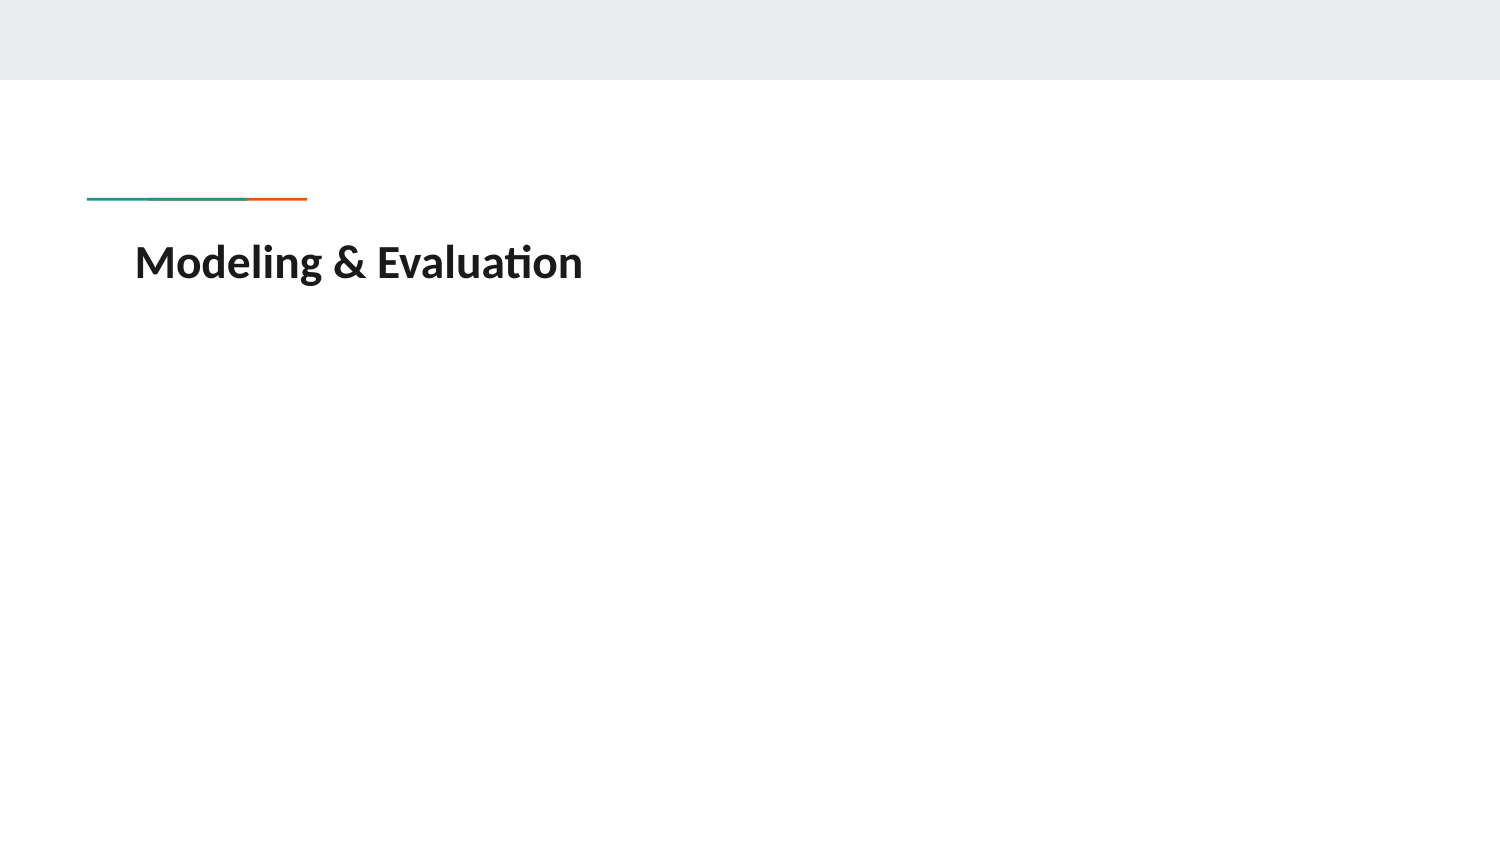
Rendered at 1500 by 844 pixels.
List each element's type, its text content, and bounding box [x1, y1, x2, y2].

title Modeling & Evaluation [119, 216, 1381, 305]
